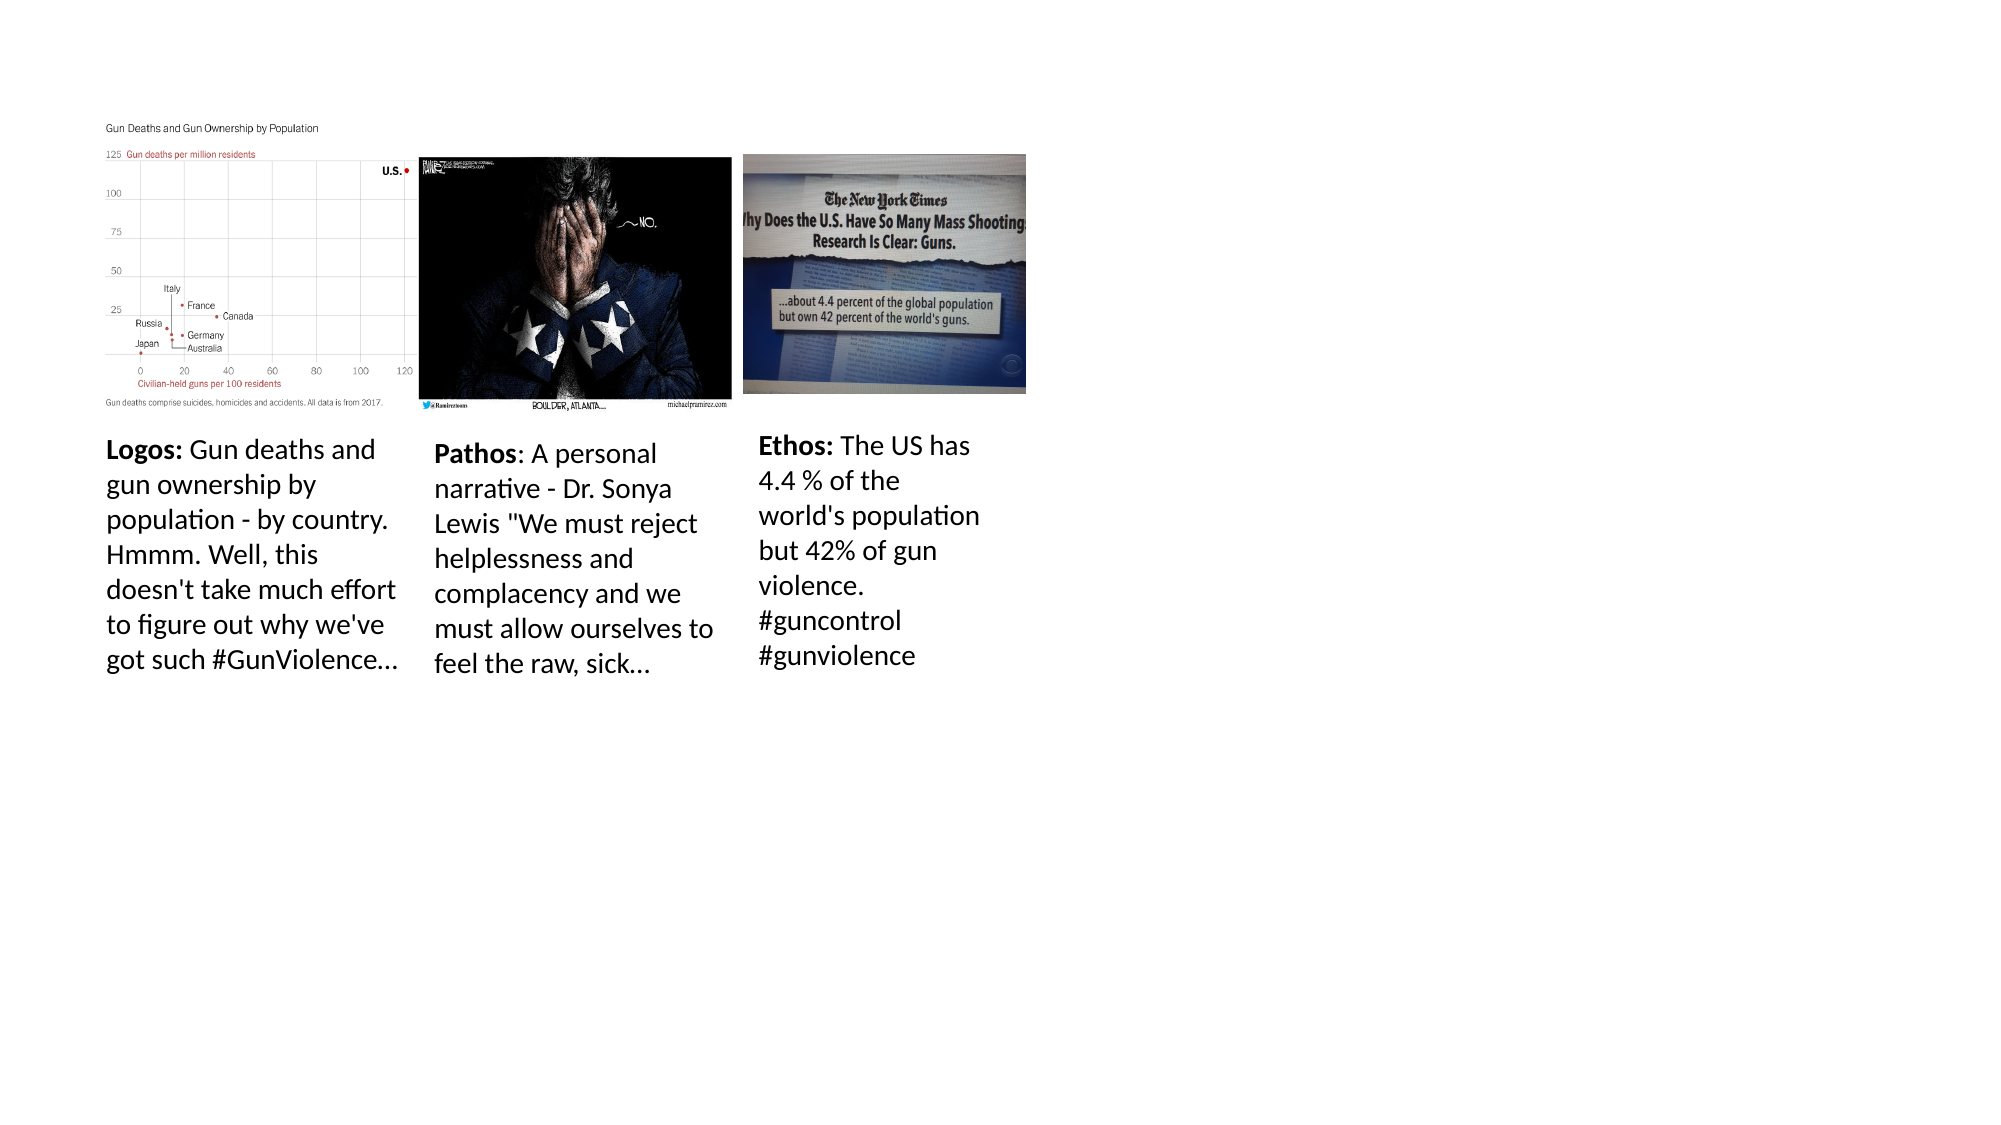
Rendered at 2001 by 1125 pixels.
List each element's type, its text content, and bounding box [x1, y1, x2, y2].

text_box Logos: Gun deaths and gun ownership by population - by country. Hmmm. Well, this doesn't take much effort to figure out why we've got such #GunViolence… [91, 423, 418, 683]
text_box Pathos: A personal narrative - Dr. Sonya Lewis "We must reject helplessness and complacency and we must allow ourselves to feel the raw, sick… [419, 427, 734, 687]
text_box Ethos: The US has 4.4 % of the world's population but 42% of gun violence. #guncontrol #gunviolence [743, 419, 1006, 679]
picture [105, 122, 733, 428]
picture [743, 154, 1026, 394]
